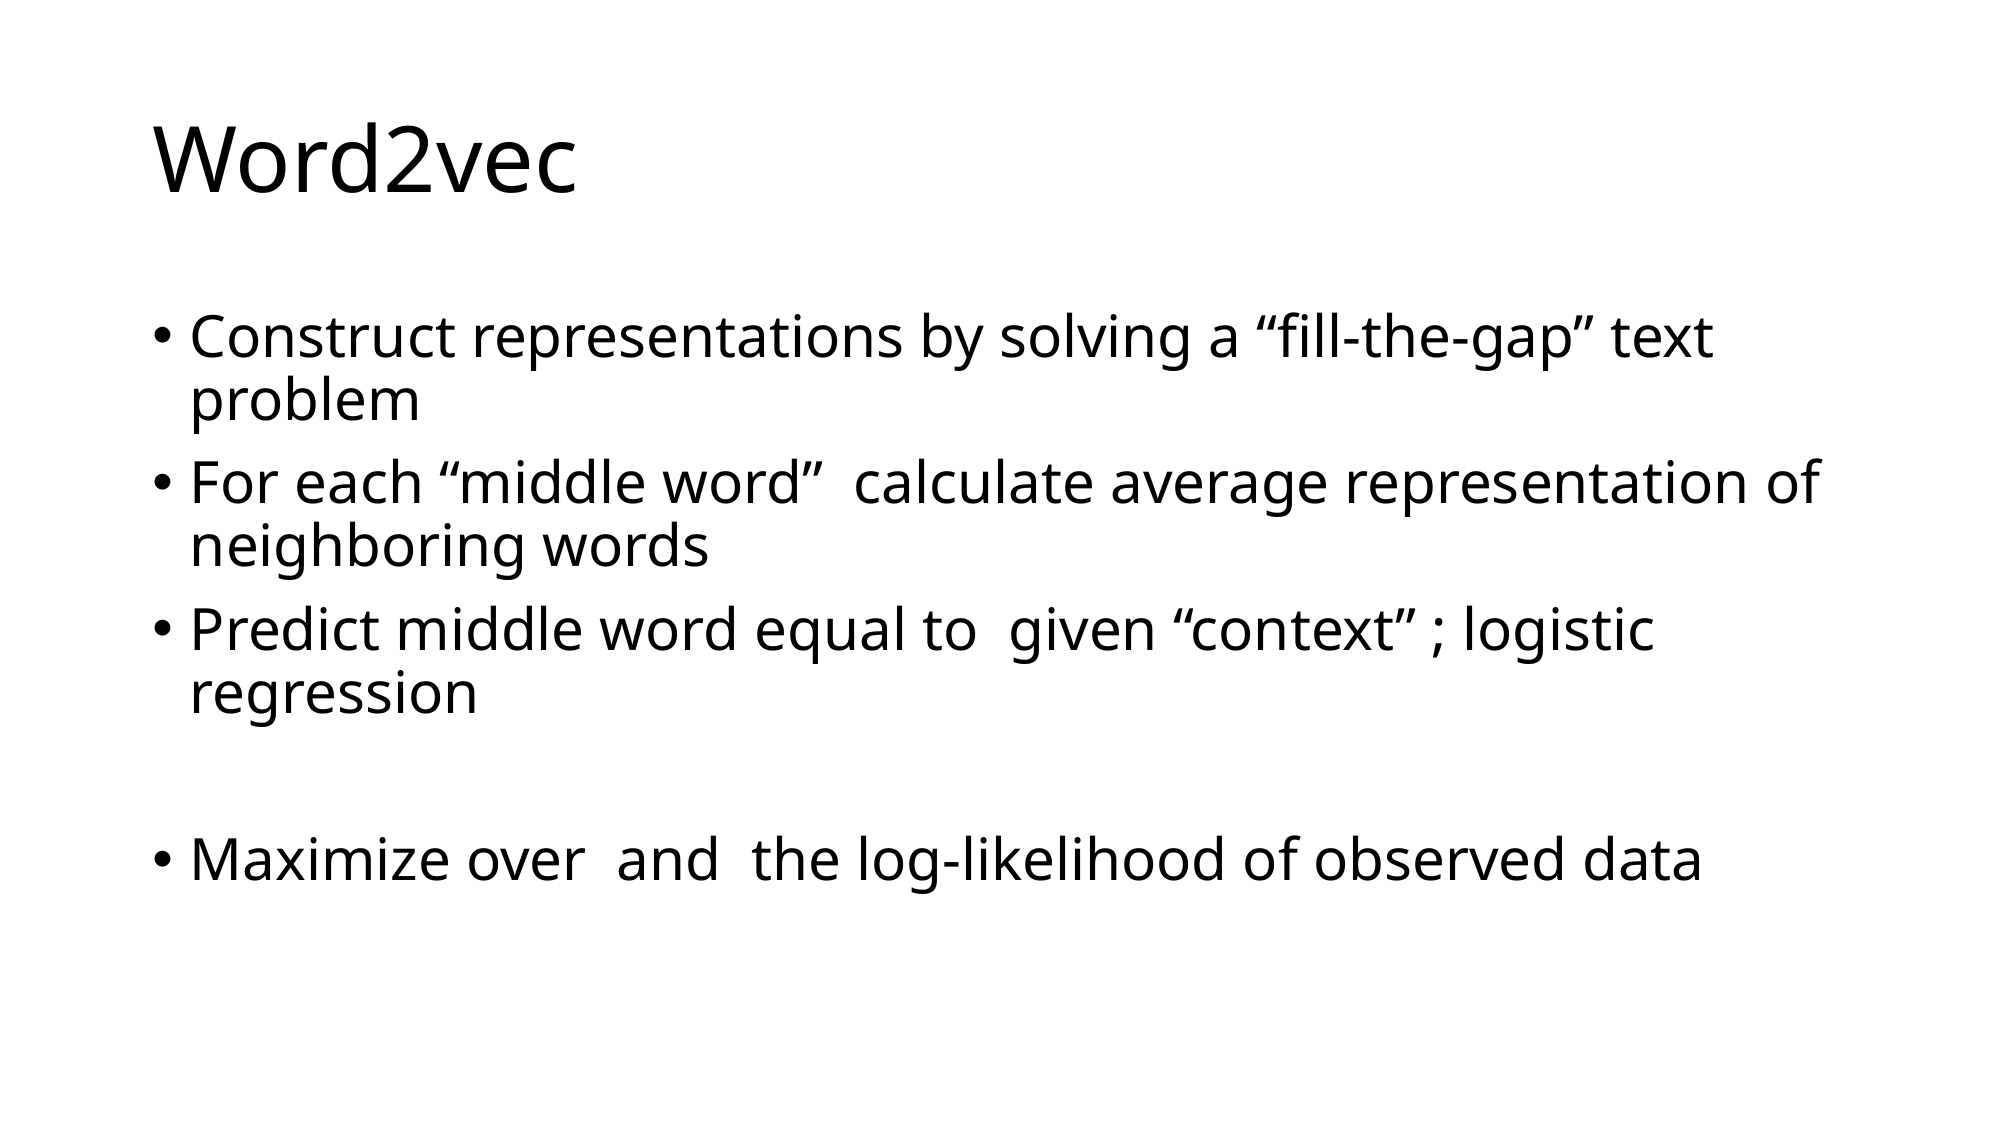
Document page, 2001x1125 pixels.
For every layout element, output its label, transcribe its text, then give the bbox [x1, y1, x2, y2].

title Word2vec [137, 53, 1863, 272]
